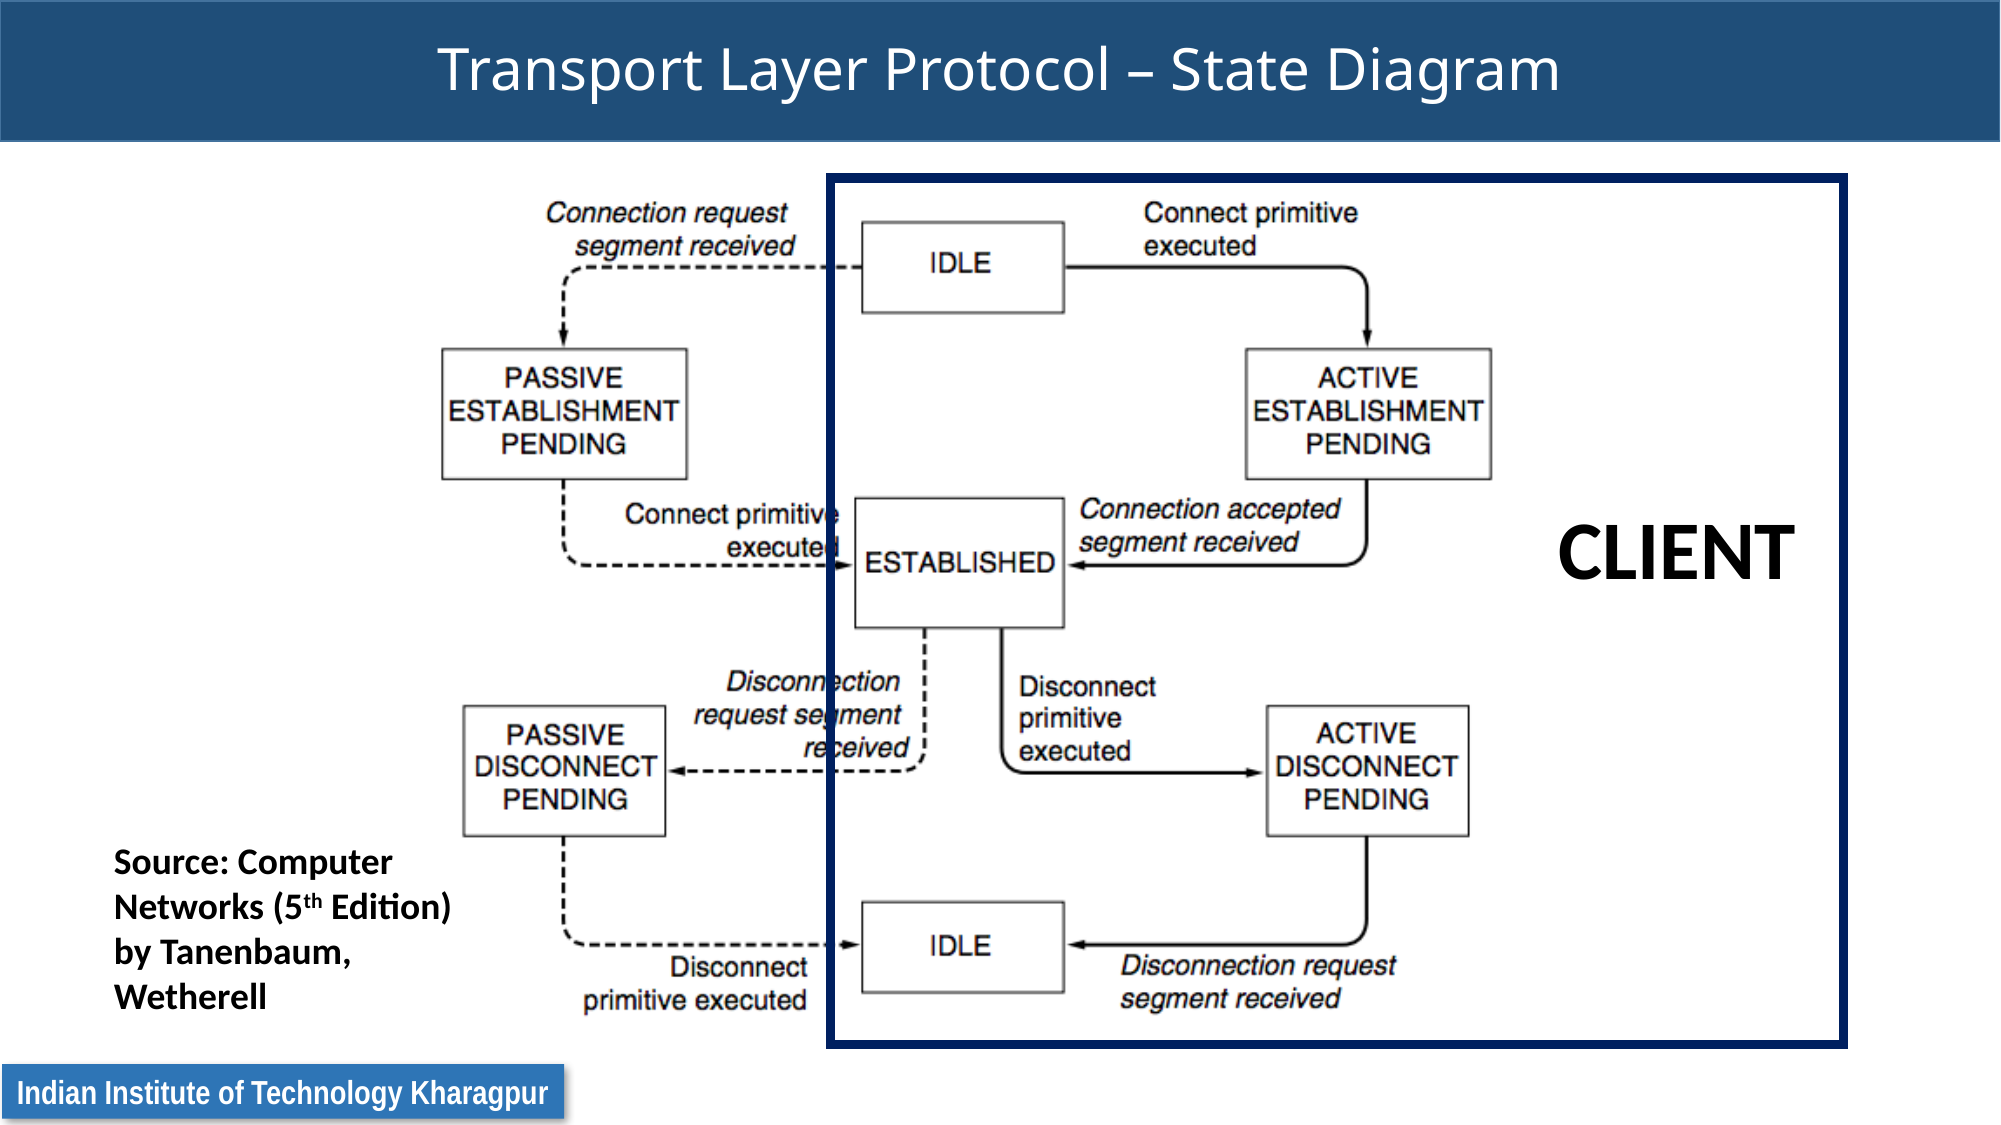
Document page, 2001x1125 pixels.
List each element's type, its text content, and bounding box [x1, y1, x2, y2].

text_box [830, 177, 1844, 1046]
title Transport Layer Protocol – State Diagram [0, 1, 2000, 141]
text_box Source: Computer Networks (5th Edition) by Tanenbaum, Wetherell [99, 829, 372, 1025]
picture [372, 160, 1571, 1045]
